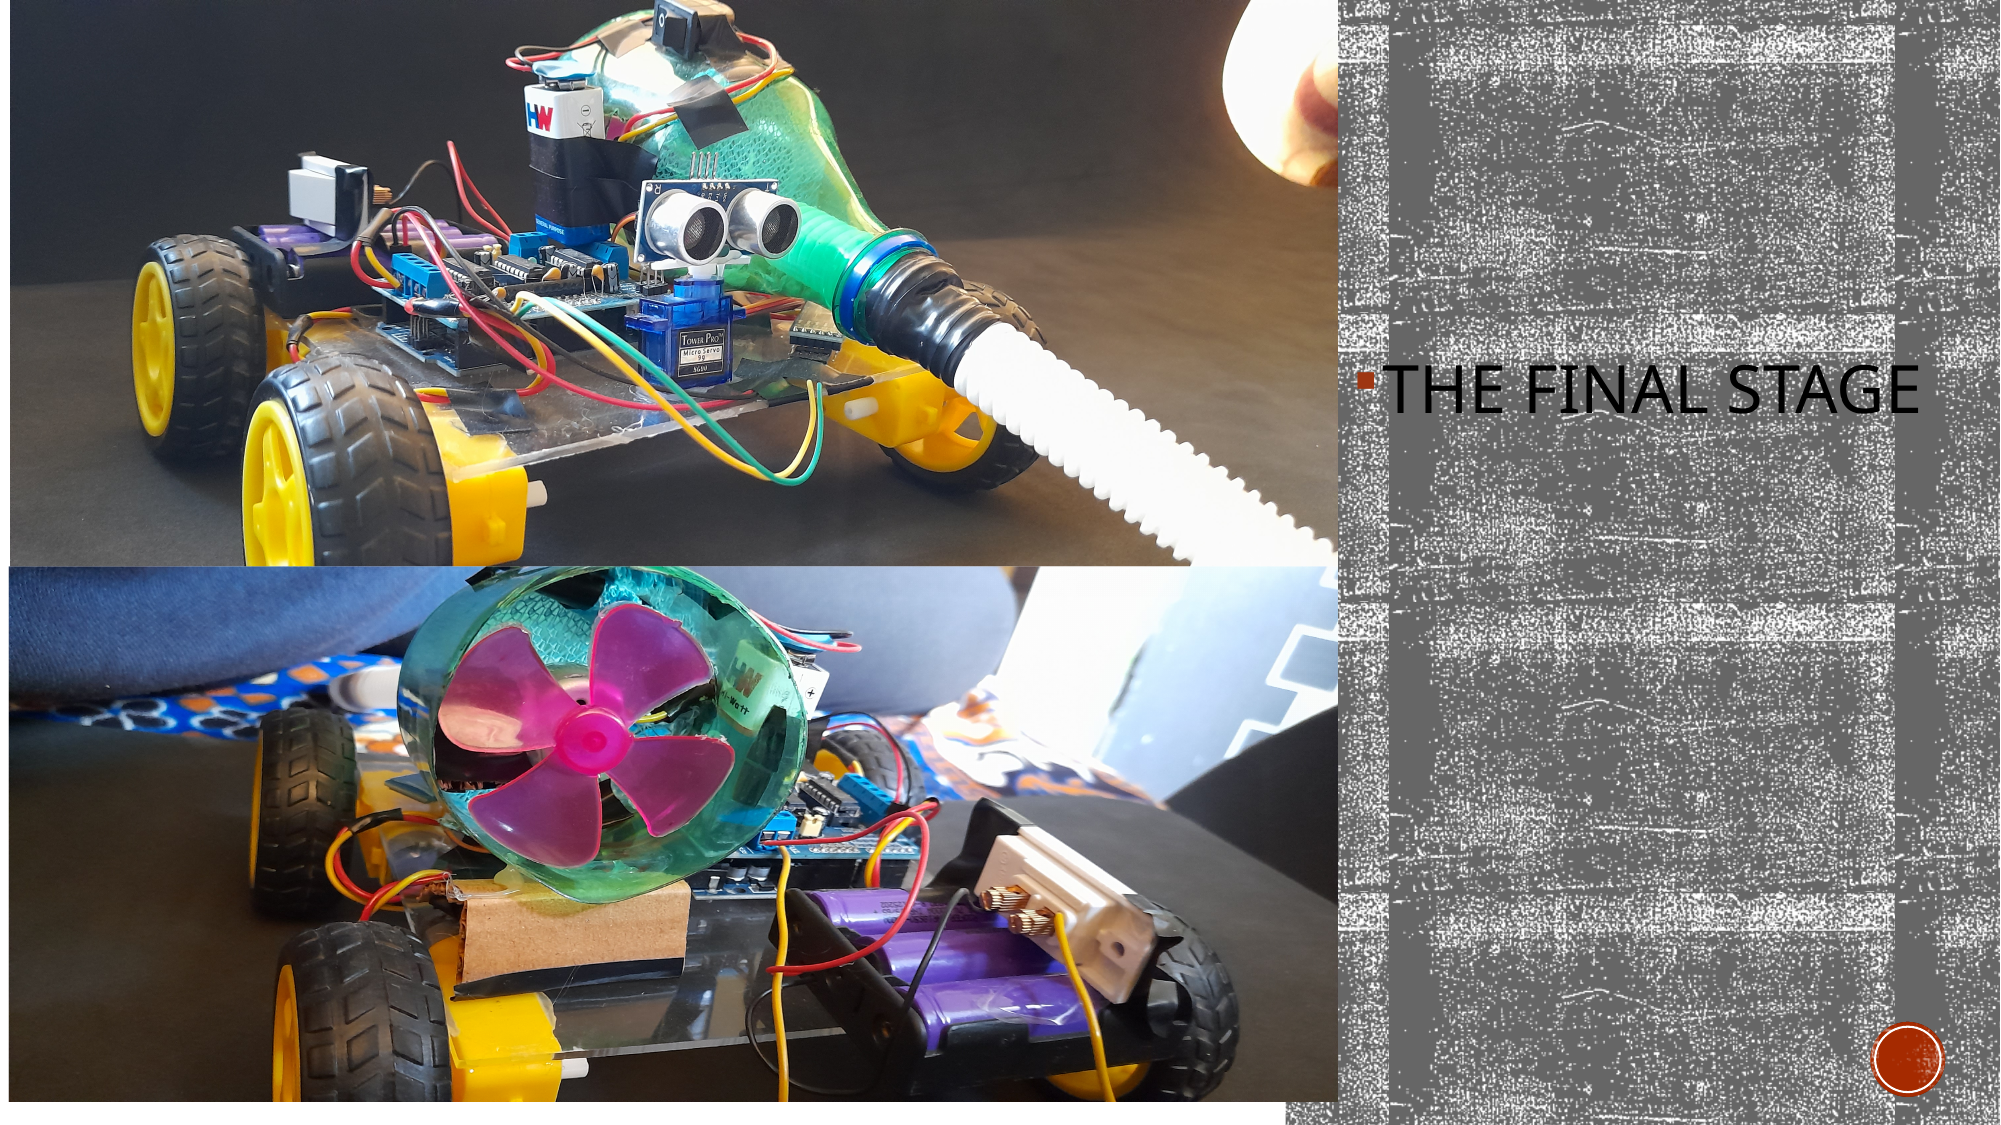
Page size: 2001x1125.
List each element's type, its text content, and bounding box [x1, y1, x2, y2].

text_box [1284, 923, 2000, 1125]
picture [10, 0, 1338, 565]
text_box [1872, 1024, 1944, 1096]
picture [8, 566, 1337, 1101]
text_box [1339, 0, 2000, 348]
list THE FINAL STAGE [1338, 348, 2000, 923]
